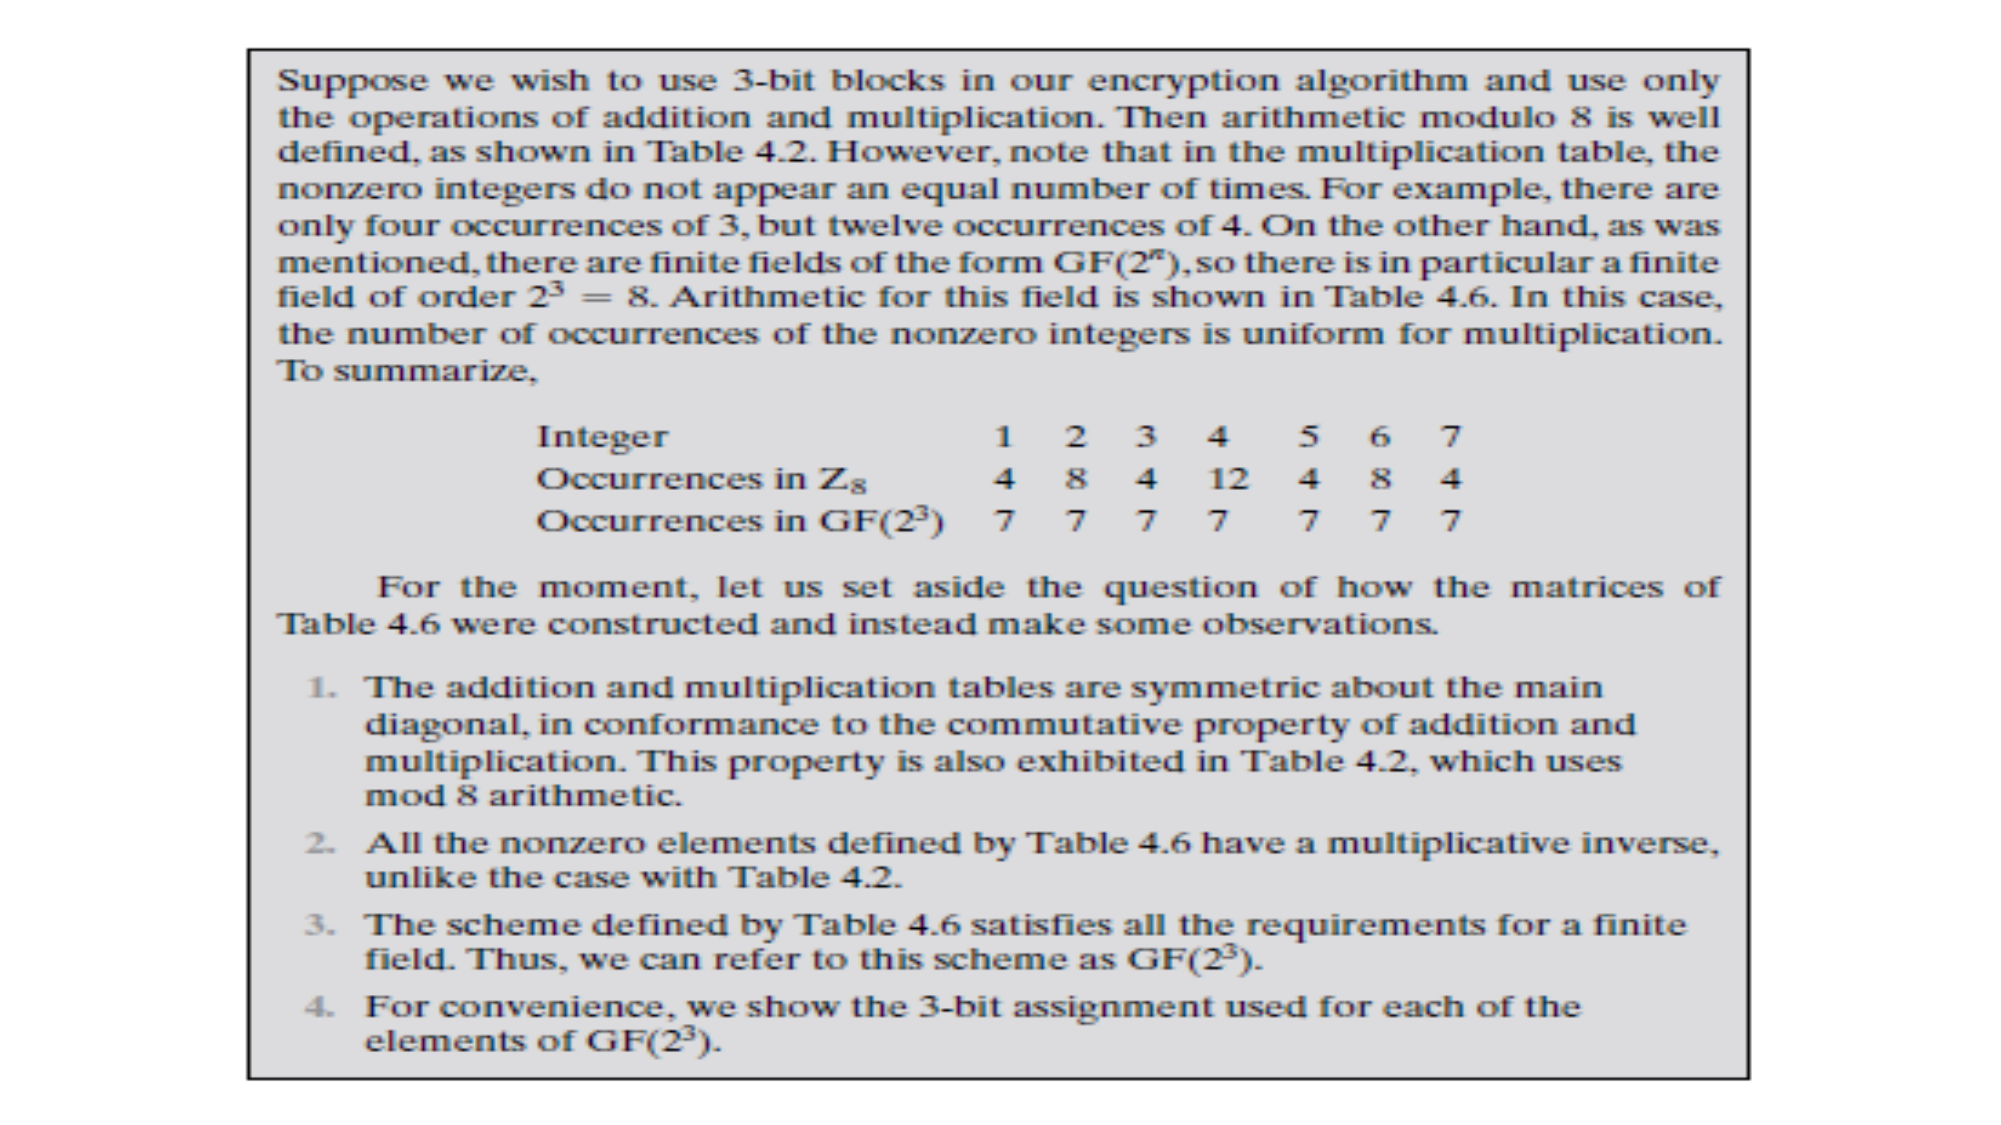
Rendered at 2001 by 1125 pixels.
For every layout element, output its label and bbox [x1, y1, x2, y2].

list [230, 36, 1770, 1089]
